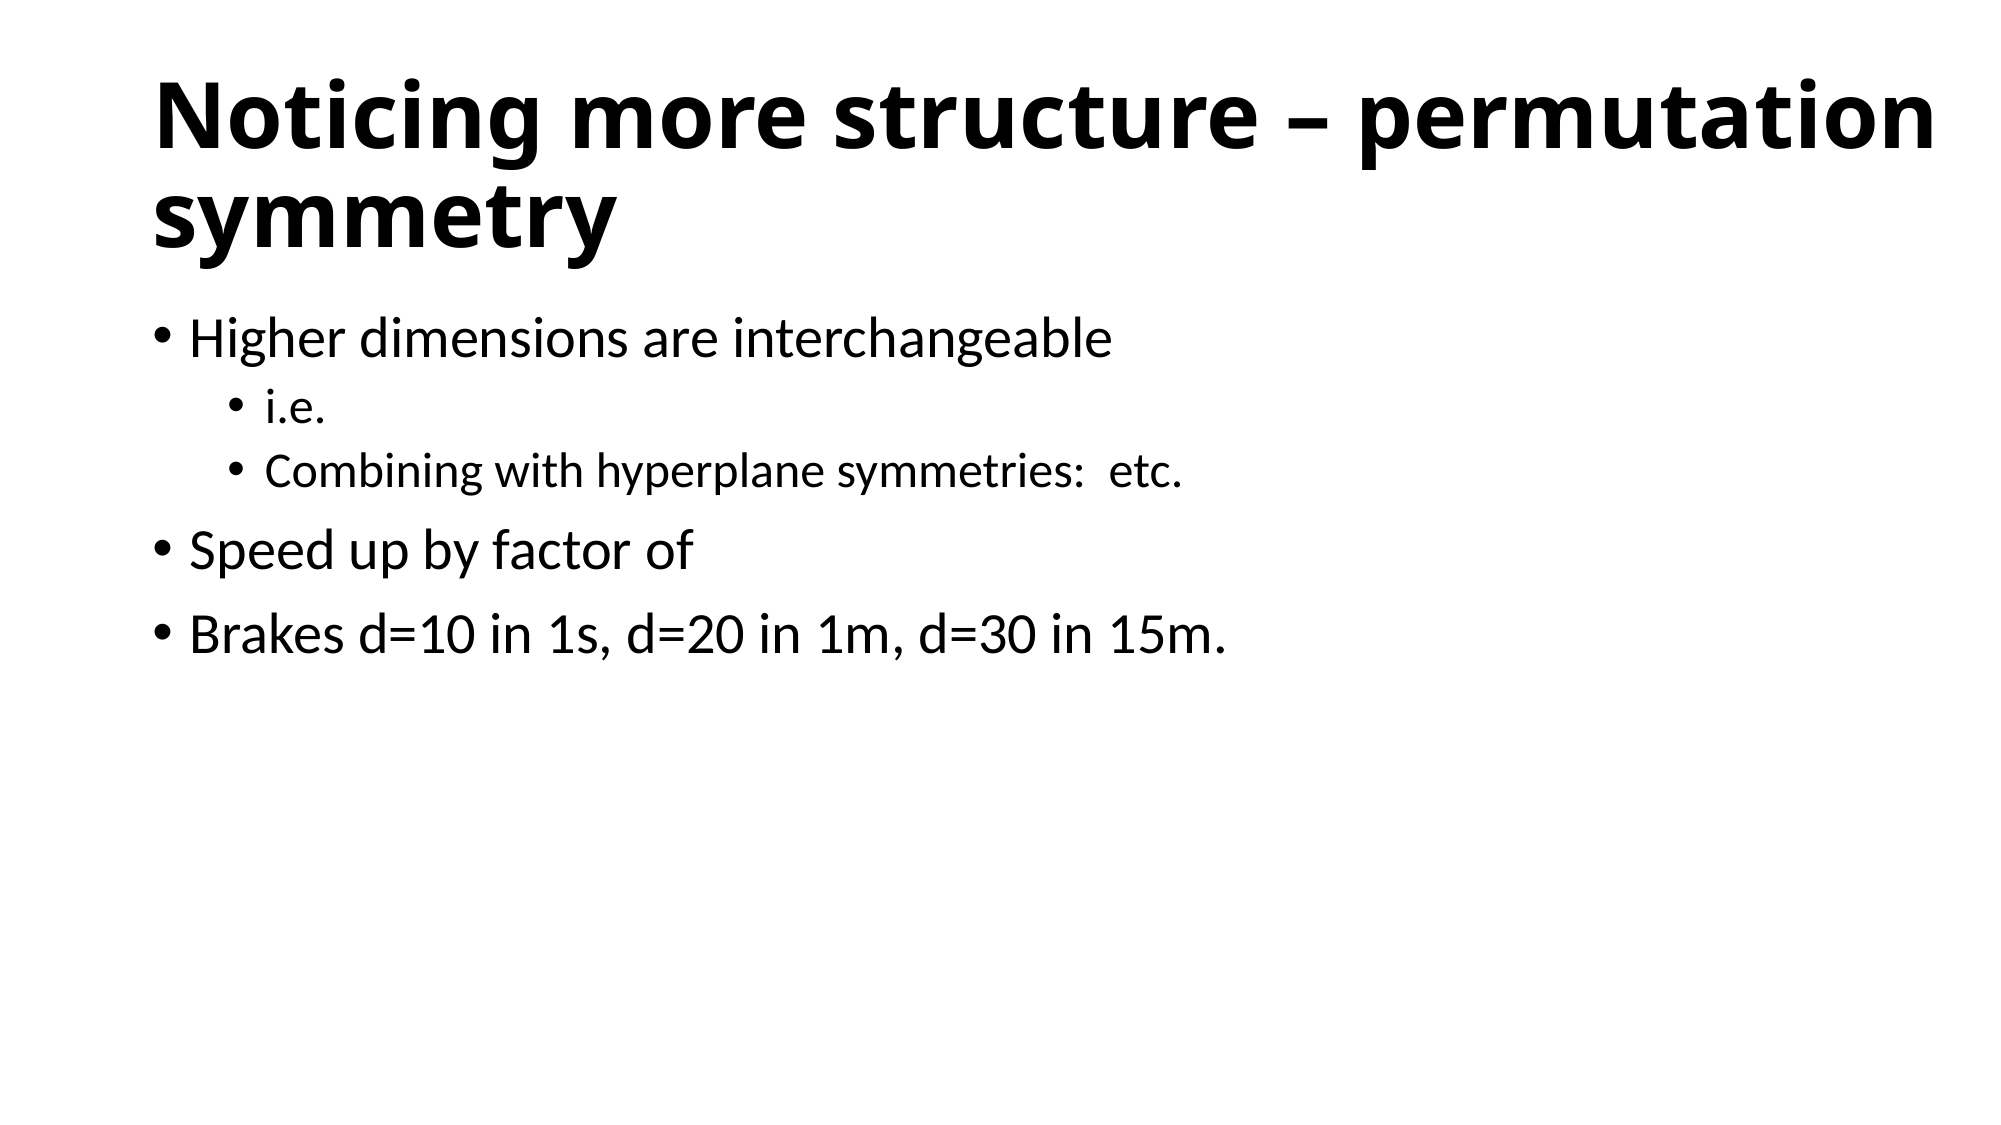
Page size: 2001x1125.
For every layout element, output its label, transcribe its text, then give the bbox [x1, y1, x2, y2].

title Noticing more structure – permutation symmetry [137, 59, 1989, 278]
